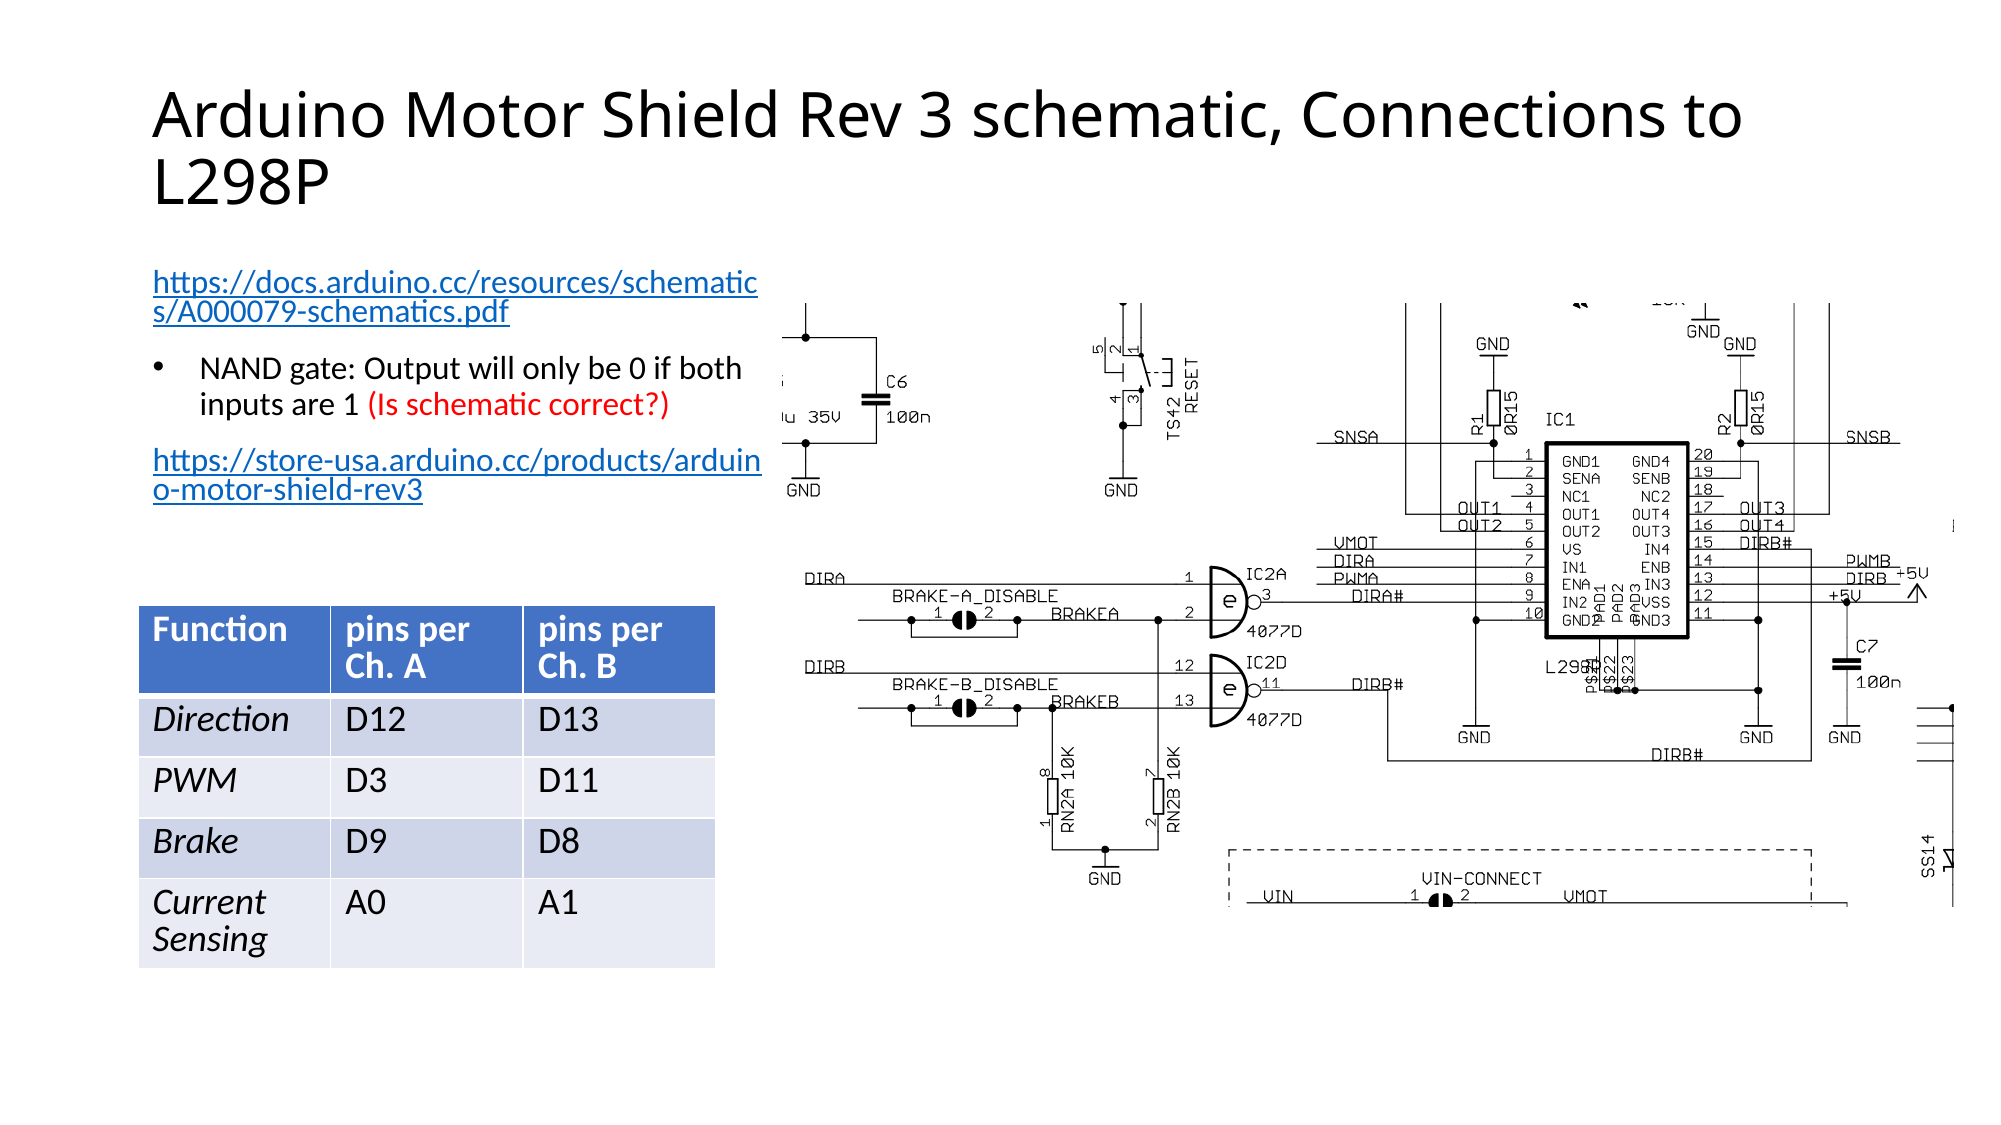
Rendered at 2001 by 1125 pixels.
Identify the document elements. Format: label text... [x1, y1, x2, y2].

table_cell PWM [139, 758, 330, 817]
table_cell A0 [331, 879, 522, 968]
table_cell D13 [524, 699, 715, 756]
table_cell Brake [139, 819, 330, 878]
table_cell A1 [524, 879, 715, 968]
table_cell D3 [331, 758, 522, 817]
table_cell D12 [331, 699, 522, 756]
table_cell D11 [524, 758, 715, 817]
table_cell Current Sensing [139, 879, 330, 968]
title Arduino Motor Shield Rev 3 schematic, Connections to L298P [137, 75, 1846, 226]
table_header pins per Ch. B [524, 606, 715, 693]
list https://docs.arduino.cc/resources/schematics/A000079-schematics.pdf NAND gate: Output will only be 0 if both inputs are 1 (Is schematic correct?) https://store-usa.arduino.cc/products/arduino-motor-shield-rev3 [137, 257, 783, 883]
table_cell D8 [524, 819, 715, 878]
picture [782, 303, 1954, 908]
table_cell Direction [139, 699, 330, 756]
table_header pins per Ch. A [331, 606, 522, 693]
table_cell D9 [331, 819, 522, 878]
table_header Function [139, 606, 330, 693]
